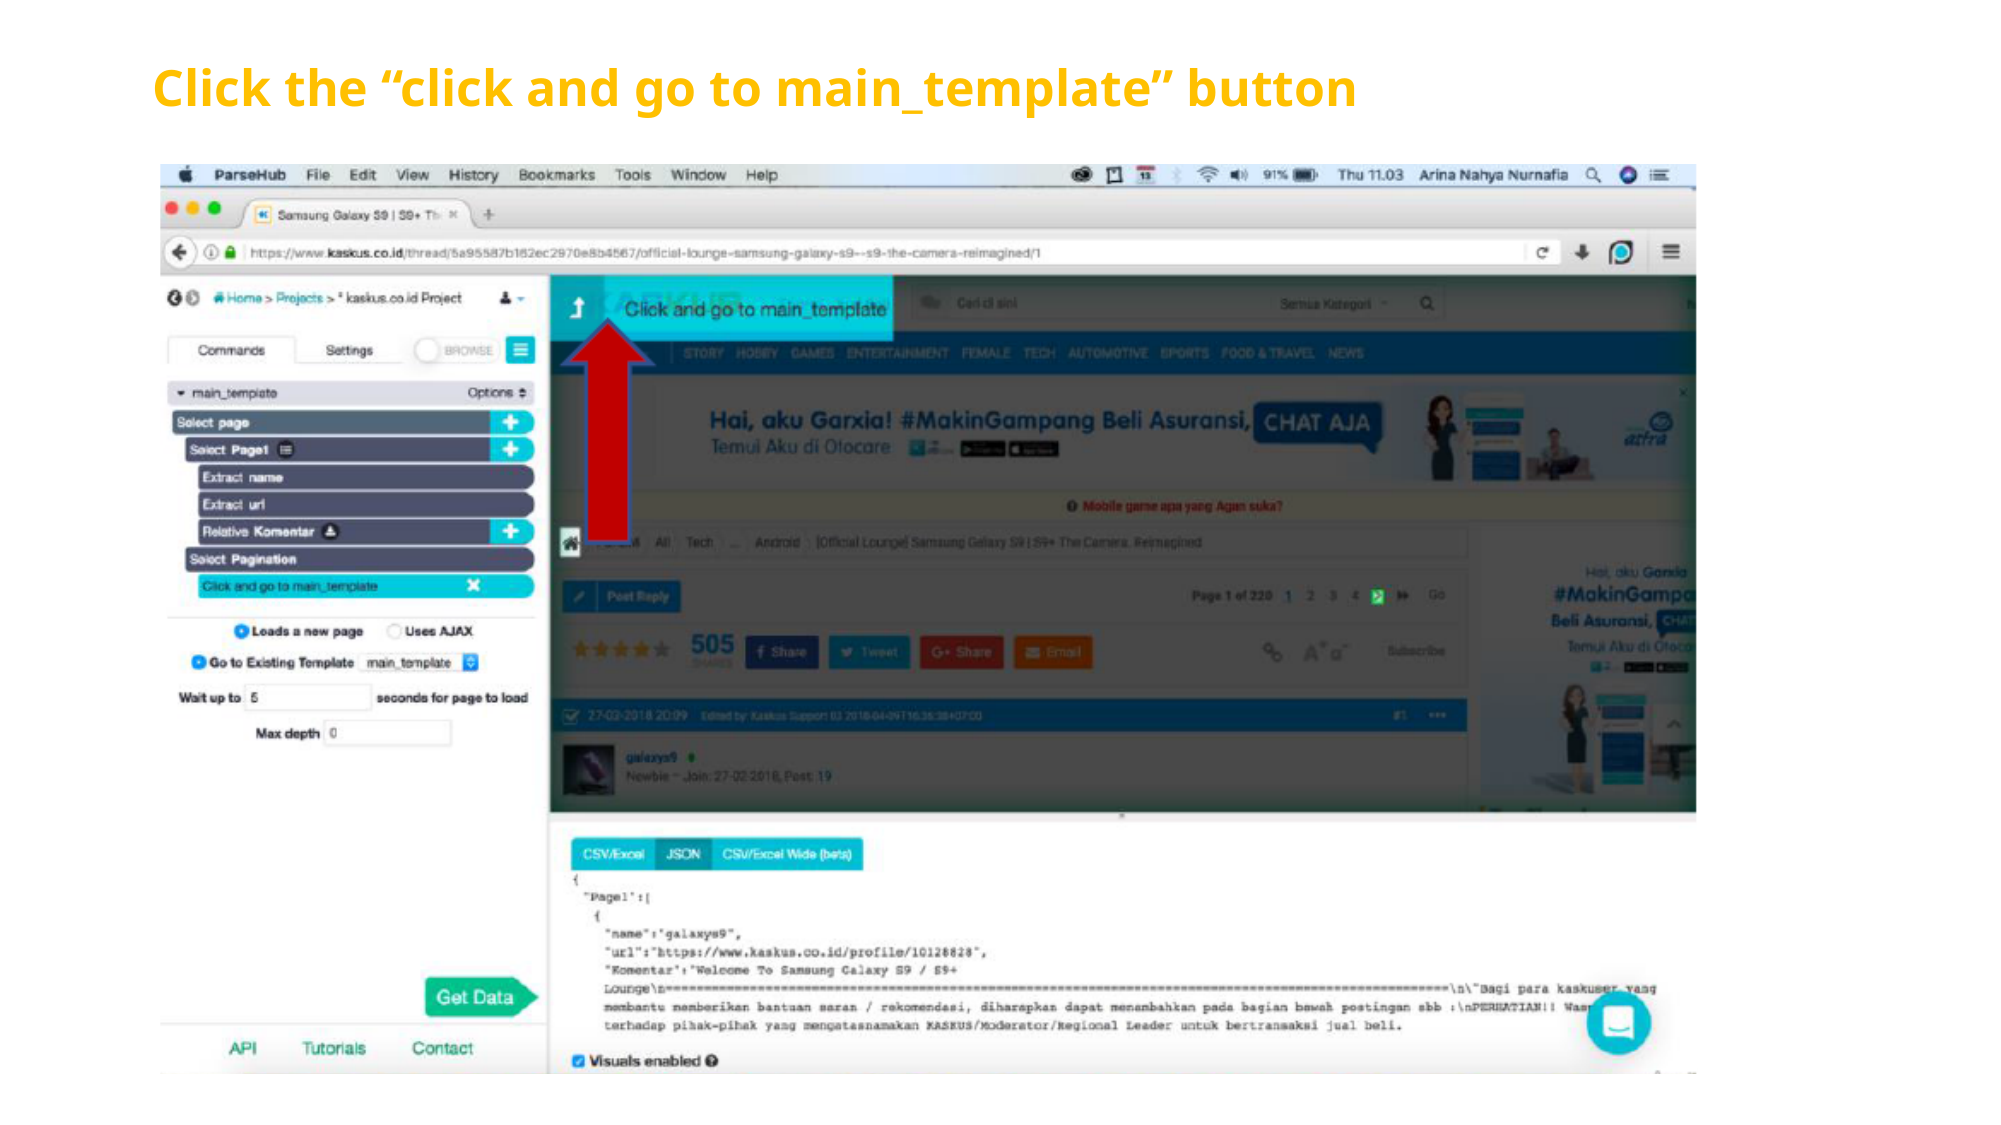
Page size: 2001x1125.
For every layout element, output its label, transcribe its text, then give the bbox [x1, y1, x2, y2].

list Click the “click and go to main_template” button [137, 55, 1863, 770]
picture [160, 164, 1698, 1074]
